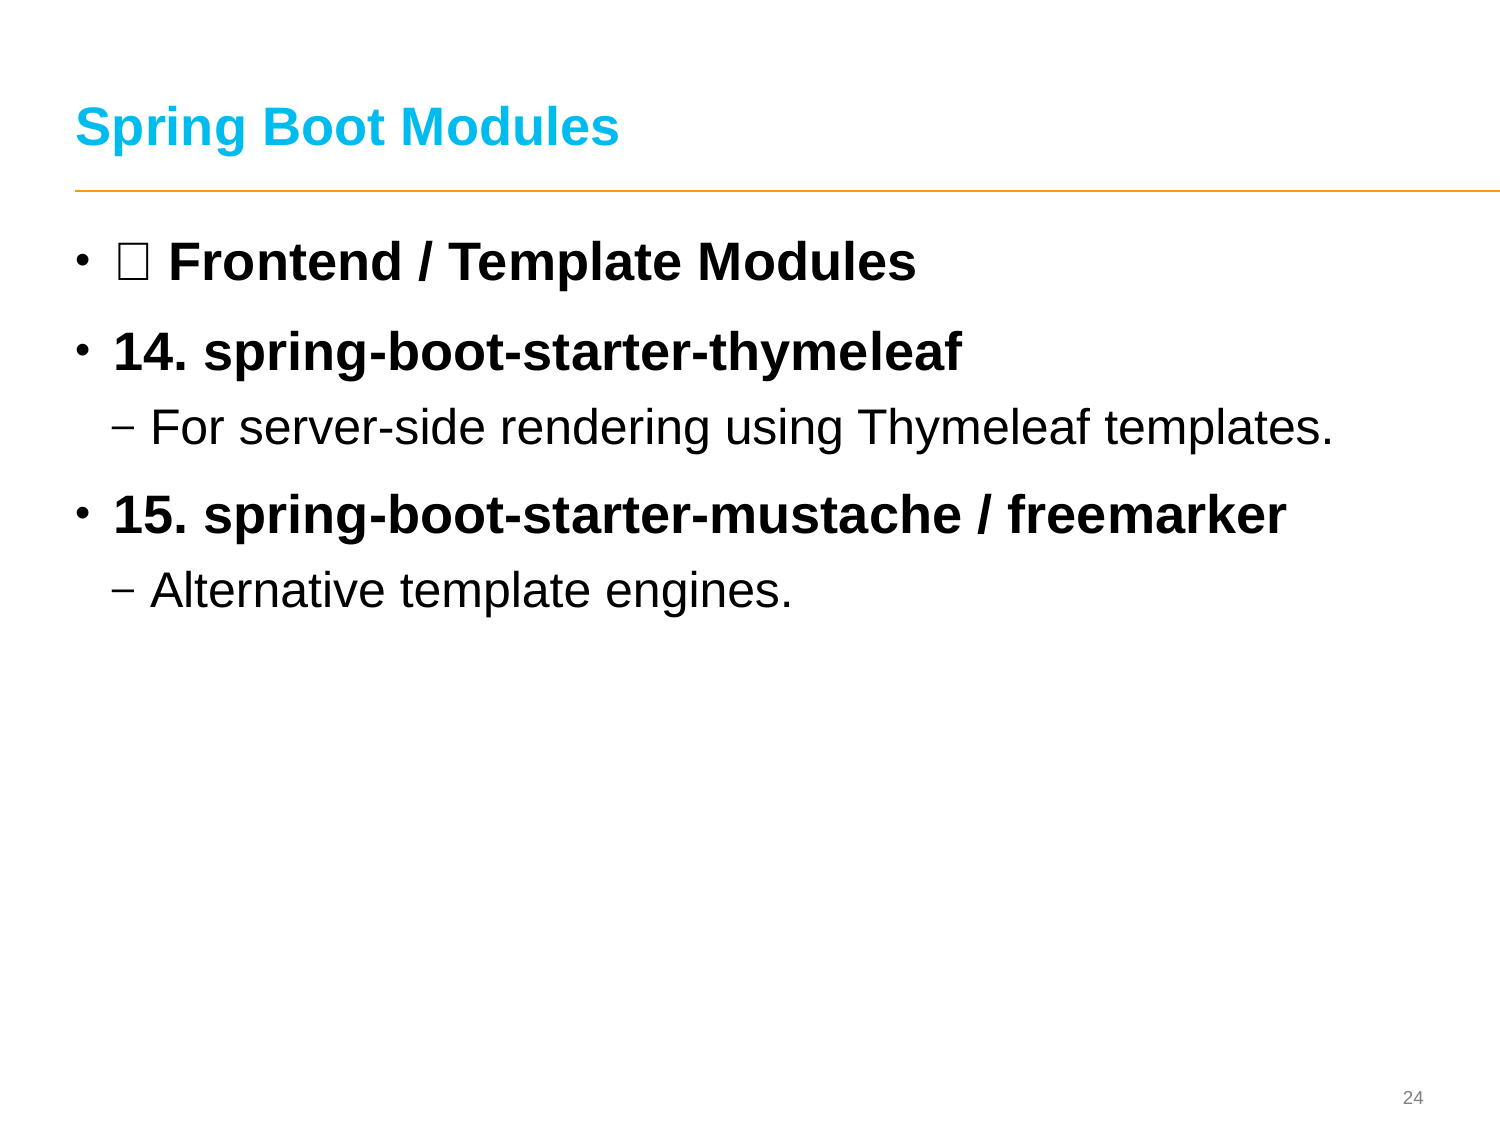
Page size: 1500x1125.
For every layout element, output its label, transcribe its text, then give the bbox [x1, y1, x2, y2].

list 🎨 Frontend / Template Modules 14. spring-boot-starter-thymeleaf For server-side rendering using Thymeleaf templates. 15. spring-boot-starter-mustache / freemarker Alternative template engines. [75, 226, 1425, 1063]
title Spring Boot Modules [75, 27, 1422, 157]
